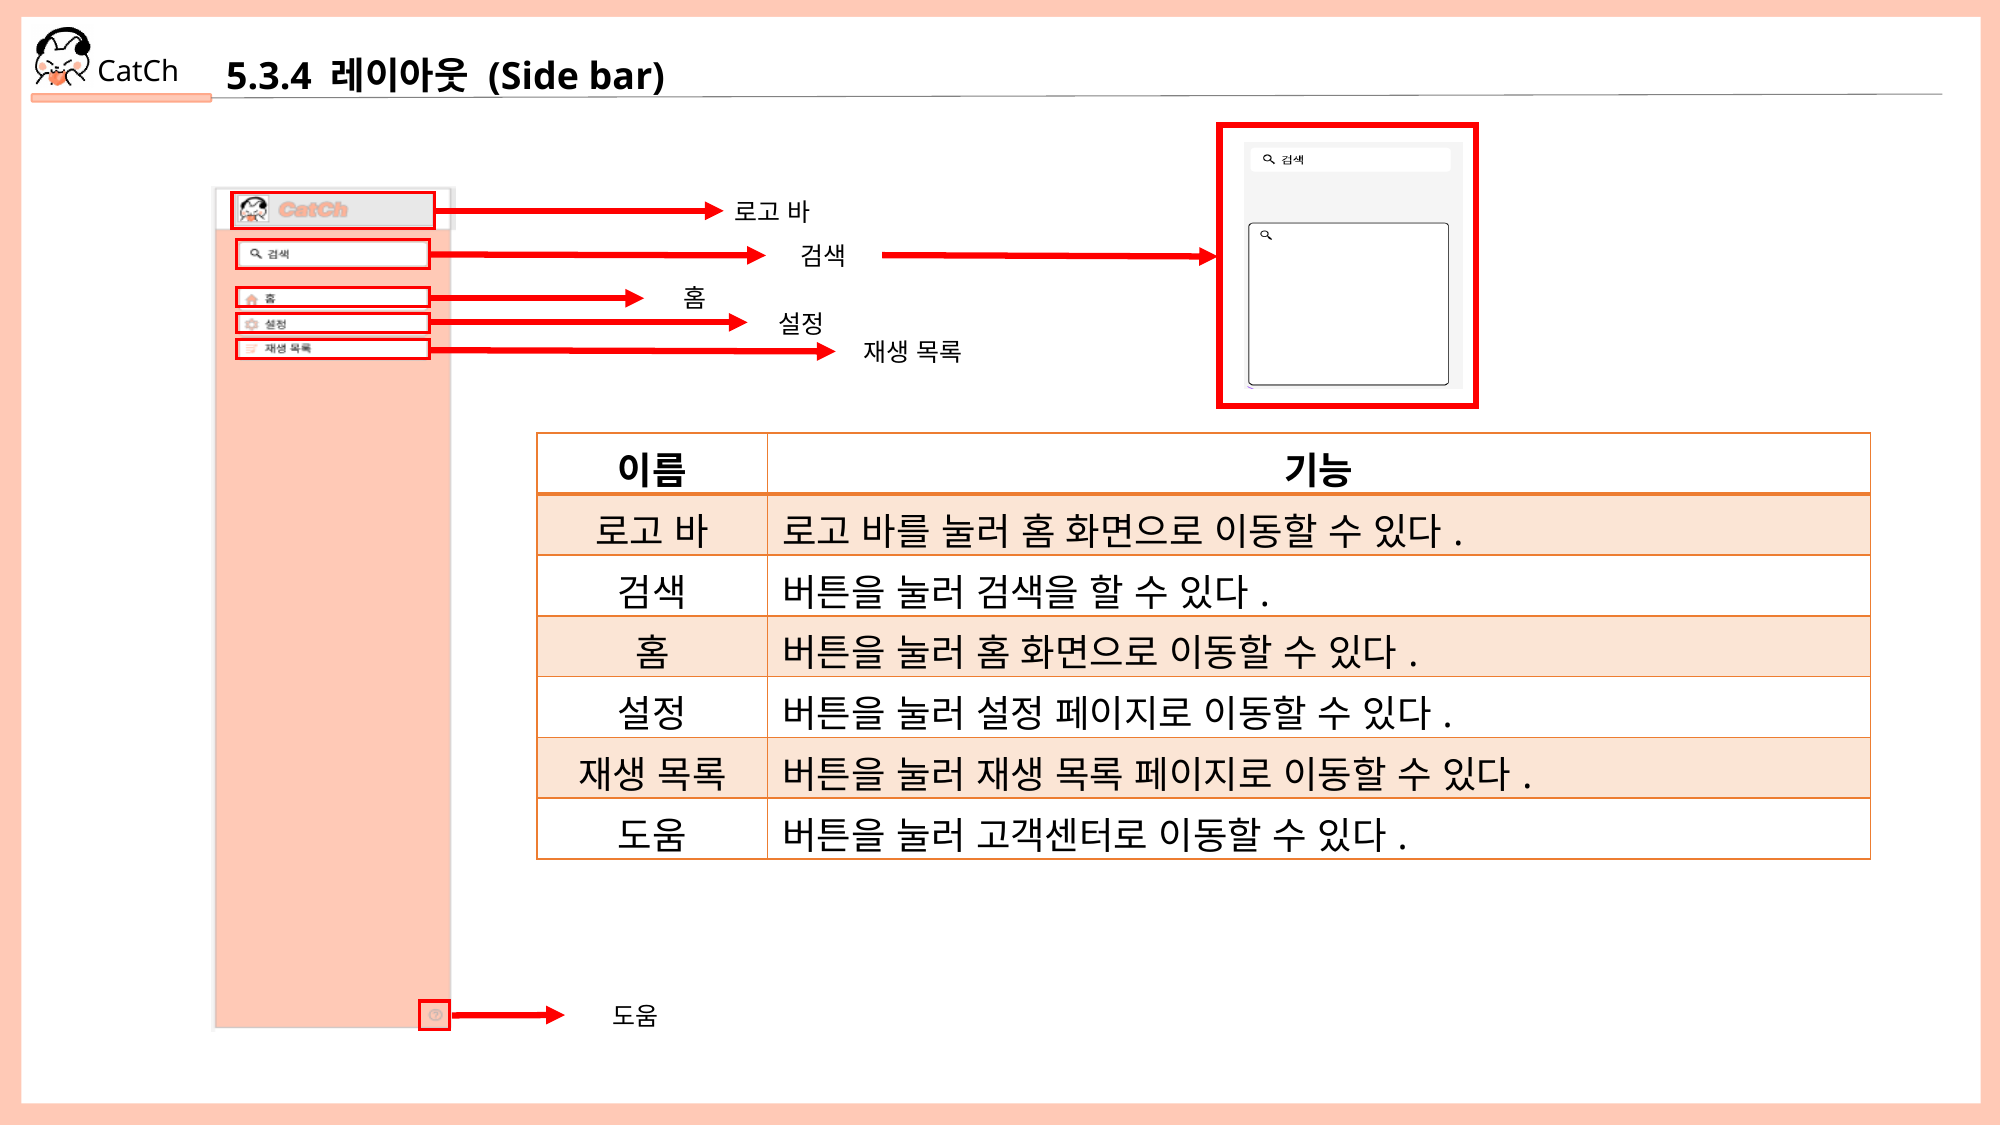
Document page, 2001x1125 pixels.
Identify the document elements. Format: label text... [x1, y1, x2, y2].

table_header 이름 [538, 434, 767, 492]
text_box 재생 목록 [835, 329, 990, 374]
table_cell 검색 [538, 556, 767, 615]
text_box 설정 [744, 300, 860, 346]
text_box 검색 [765, 233, 881, 278]
table_cell 로고 바를 눌러 홈 화면으로 이동할 수 있다. [768, 496, 1870, 554]
table_cell 버튼을 눌러 재생 목록 페이지로 이동할 수 있다. [768, 738, 1870, 797]
table_header 기능 [768, 434, 1870, 492]
table_cell 버튼을 눌러 설정 페이지로 이동할 수 있다. [768, 677, 1870, 737]
text_box [20, 16, 1982, 1104]
text_box [1218, 124, 1477, 407]
picture [1244, 142, 1463, 390]
table_cell 버튼을 눌러 홈 화면으로 이동할 수 있다. [768, 617, 1870, 676]
text_box 5.3.4 레이아웃 (Side bar) [211, 98, 1179, 105]
table_cell 설정 [538, 677, 767, 737]
text_box 5.3.4 레이아웃 (Side bar) [211, 44, 1179, 94]
text_box [30, 93, 211, 103]
text_box 로고 바 [715, 188, 831, 234]
text_box 도움 [564, 992, 707, 1038]
table_cell 도움 [538, 799, 767, 858]
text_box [211, 94, 1943, 98]
text_box CatCh [82, 44, 211, 93]
table_cell 버튼을 눌러 고객센터로 이동할 수 있다. [768, 799, 1870, 858]
table_cell 버튼을 눌러 검색을 할 수 있다. [768, 556, 1870, 615]
picture [31, 24, 94, 88]
table_cell 로고 바 [538, 496, 767, 554]
text_box 홈 [637, 274, 752, 320]
picture [211, 186, 456, 1032]
table_cell 재생 목록 [538, 738, 767, 797]
table_cell 홈 [538, 617, 767, 676]
